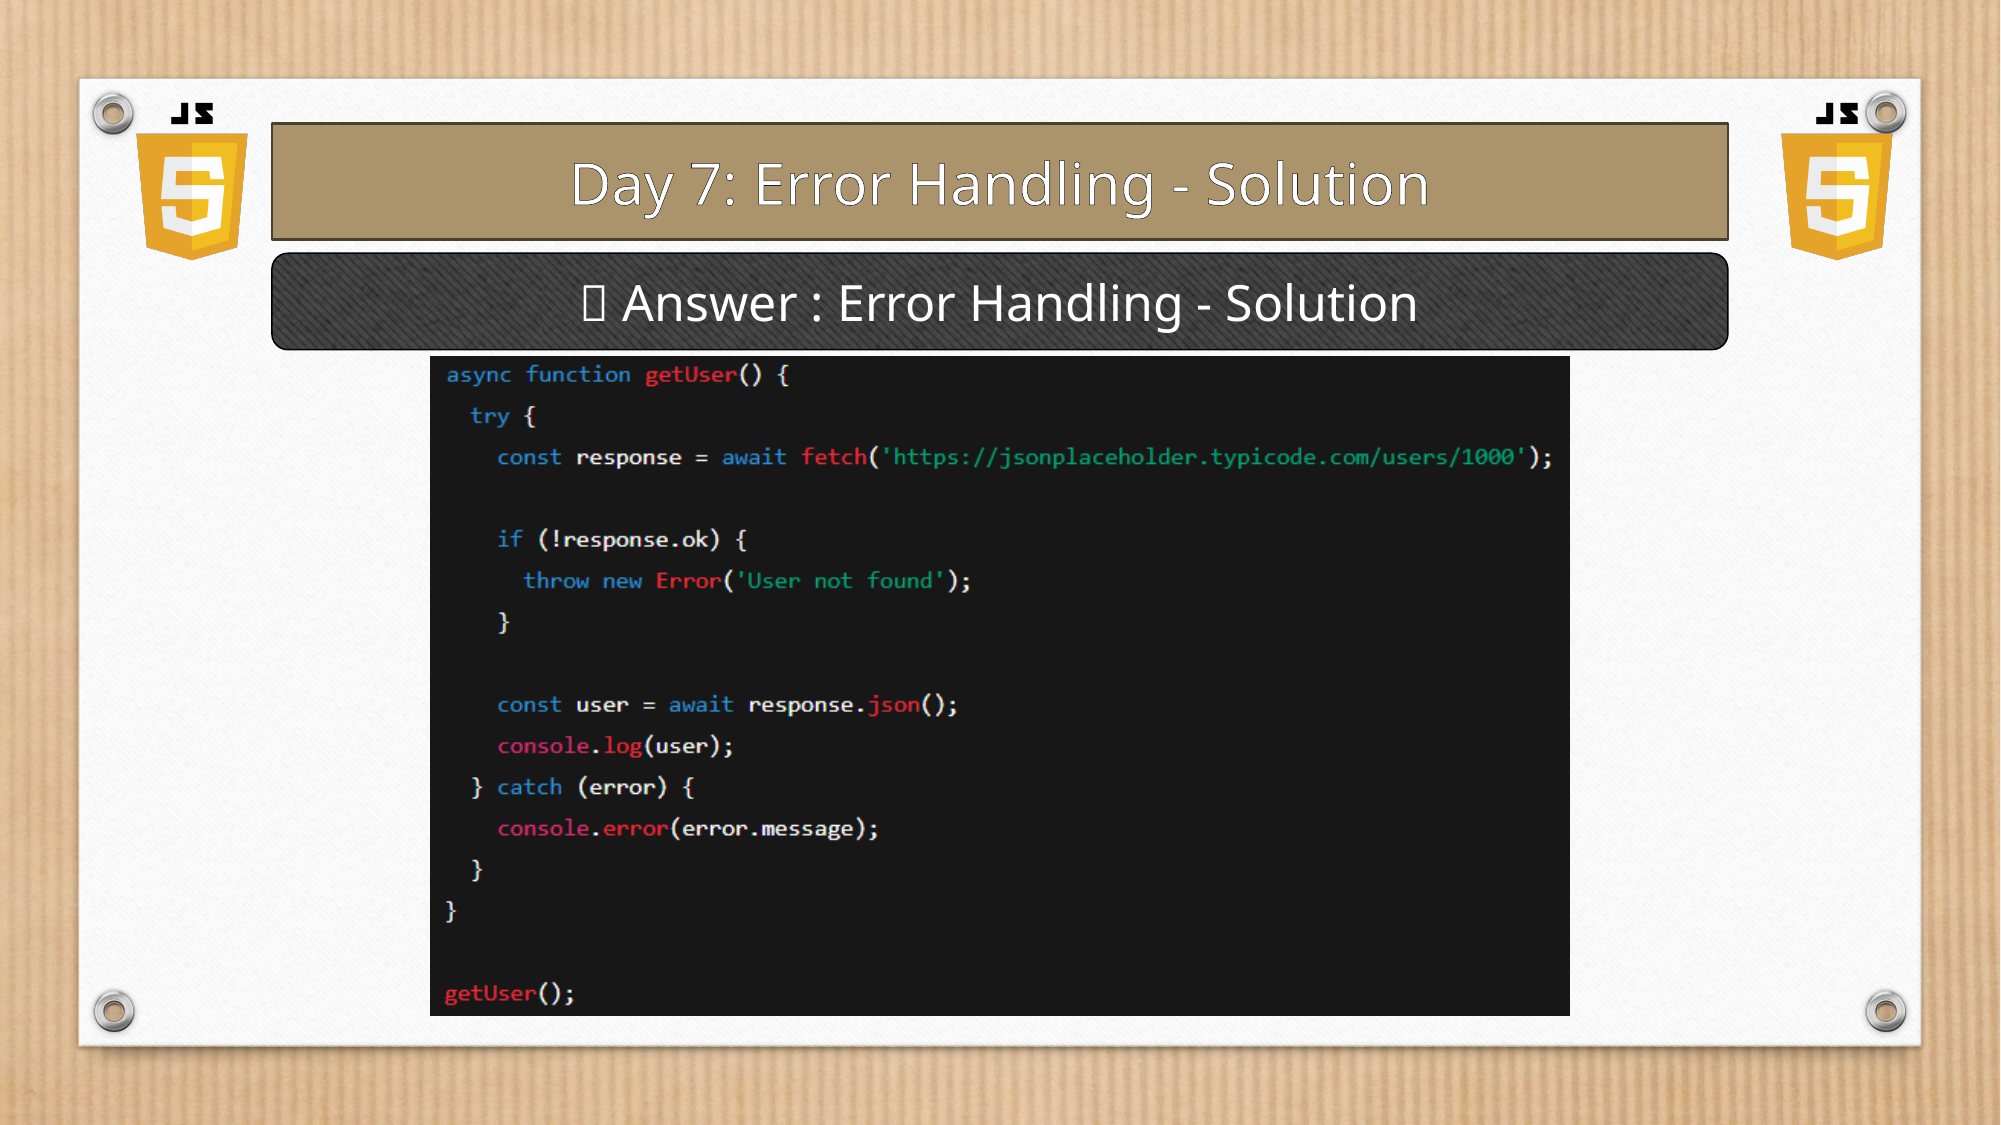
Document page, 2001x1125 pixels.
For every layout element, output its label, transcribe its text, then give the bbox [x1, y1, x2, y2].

text_box Day 7: Error Handling - Solution [284, 122, 1729, 241]
picture [0, 0, 2001, 1125]
text_box ✅ Answer : Error Handling - Solution [271, 252, 1729, 351]
